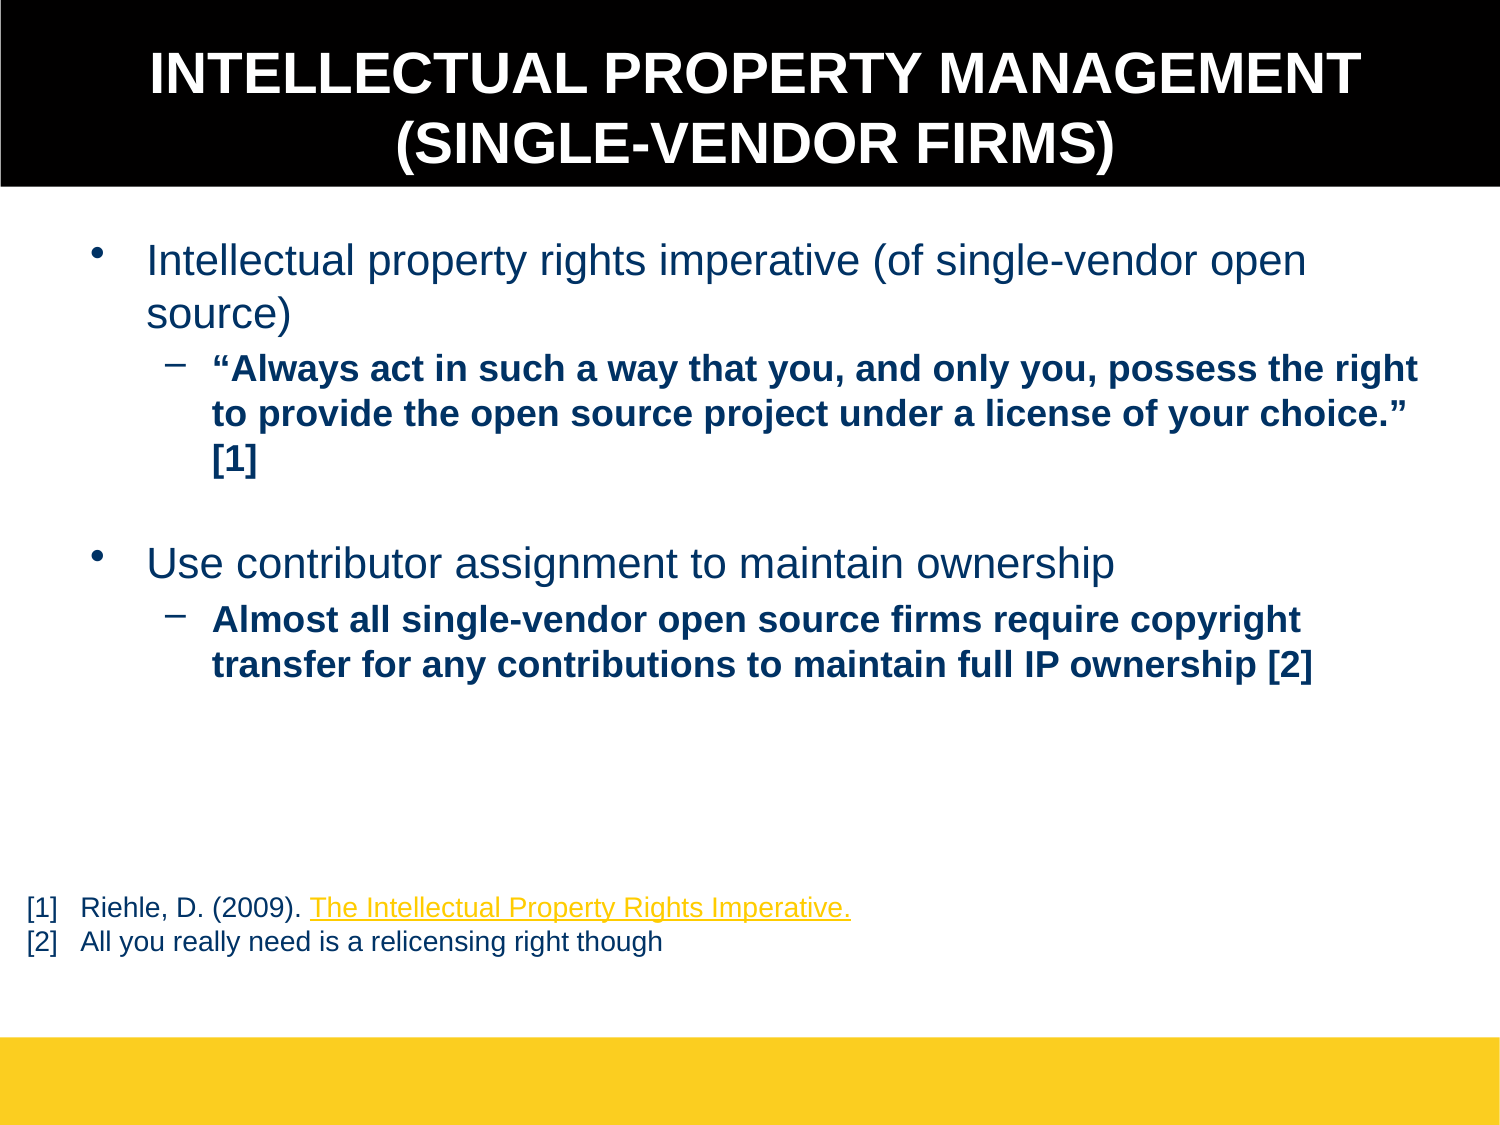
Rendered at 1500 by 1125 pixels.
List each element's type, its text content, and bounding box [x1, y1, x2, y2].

text_box [1] Riehle, D. (2009). The Intellectual Property Rights Imperative. [2] All you really need is a relicensing right though [0, 836, 1072, 985]
title Intellectual Property Management (Single-Vendor Firms) [74, 3, 1438, 208]
list Intellectual property rights imperative (of single-vendor open source) “Always act in such a way that you, and only you, possess the right to provide the open source project under a license of your choice.” [1] Use contributor assignment to maintain ownership Almost all single-vendor open source firms require copyright transfer for any contributions to maintain full IP ownership [2] [74, 224, 1438, 1038]
